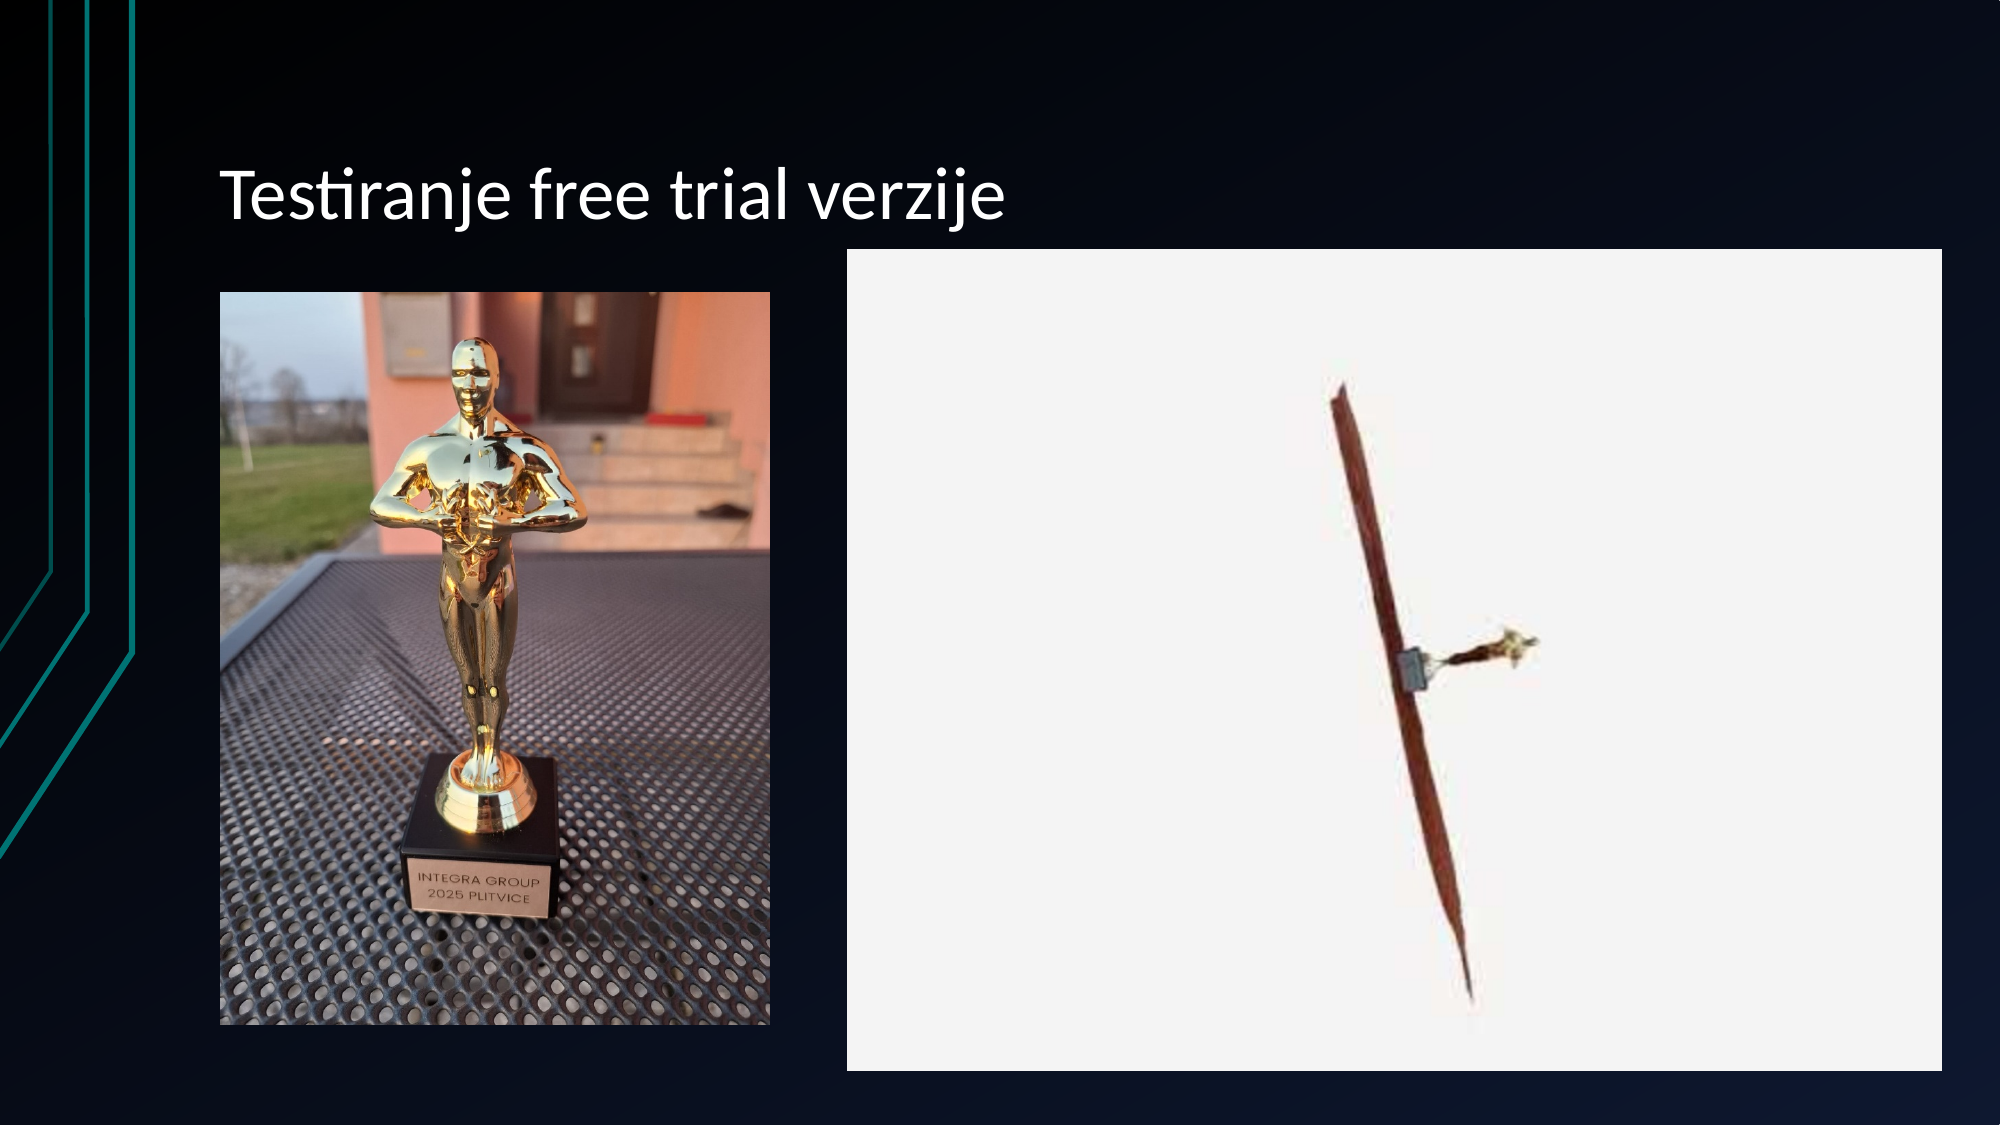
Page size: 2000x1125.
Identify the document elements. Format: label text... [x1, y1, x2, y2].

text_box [845, 248, 1943, 1072]
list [219, 292, 770, 1025]
title Testiranje free trial verzije [199, 45, 1900, 246]
